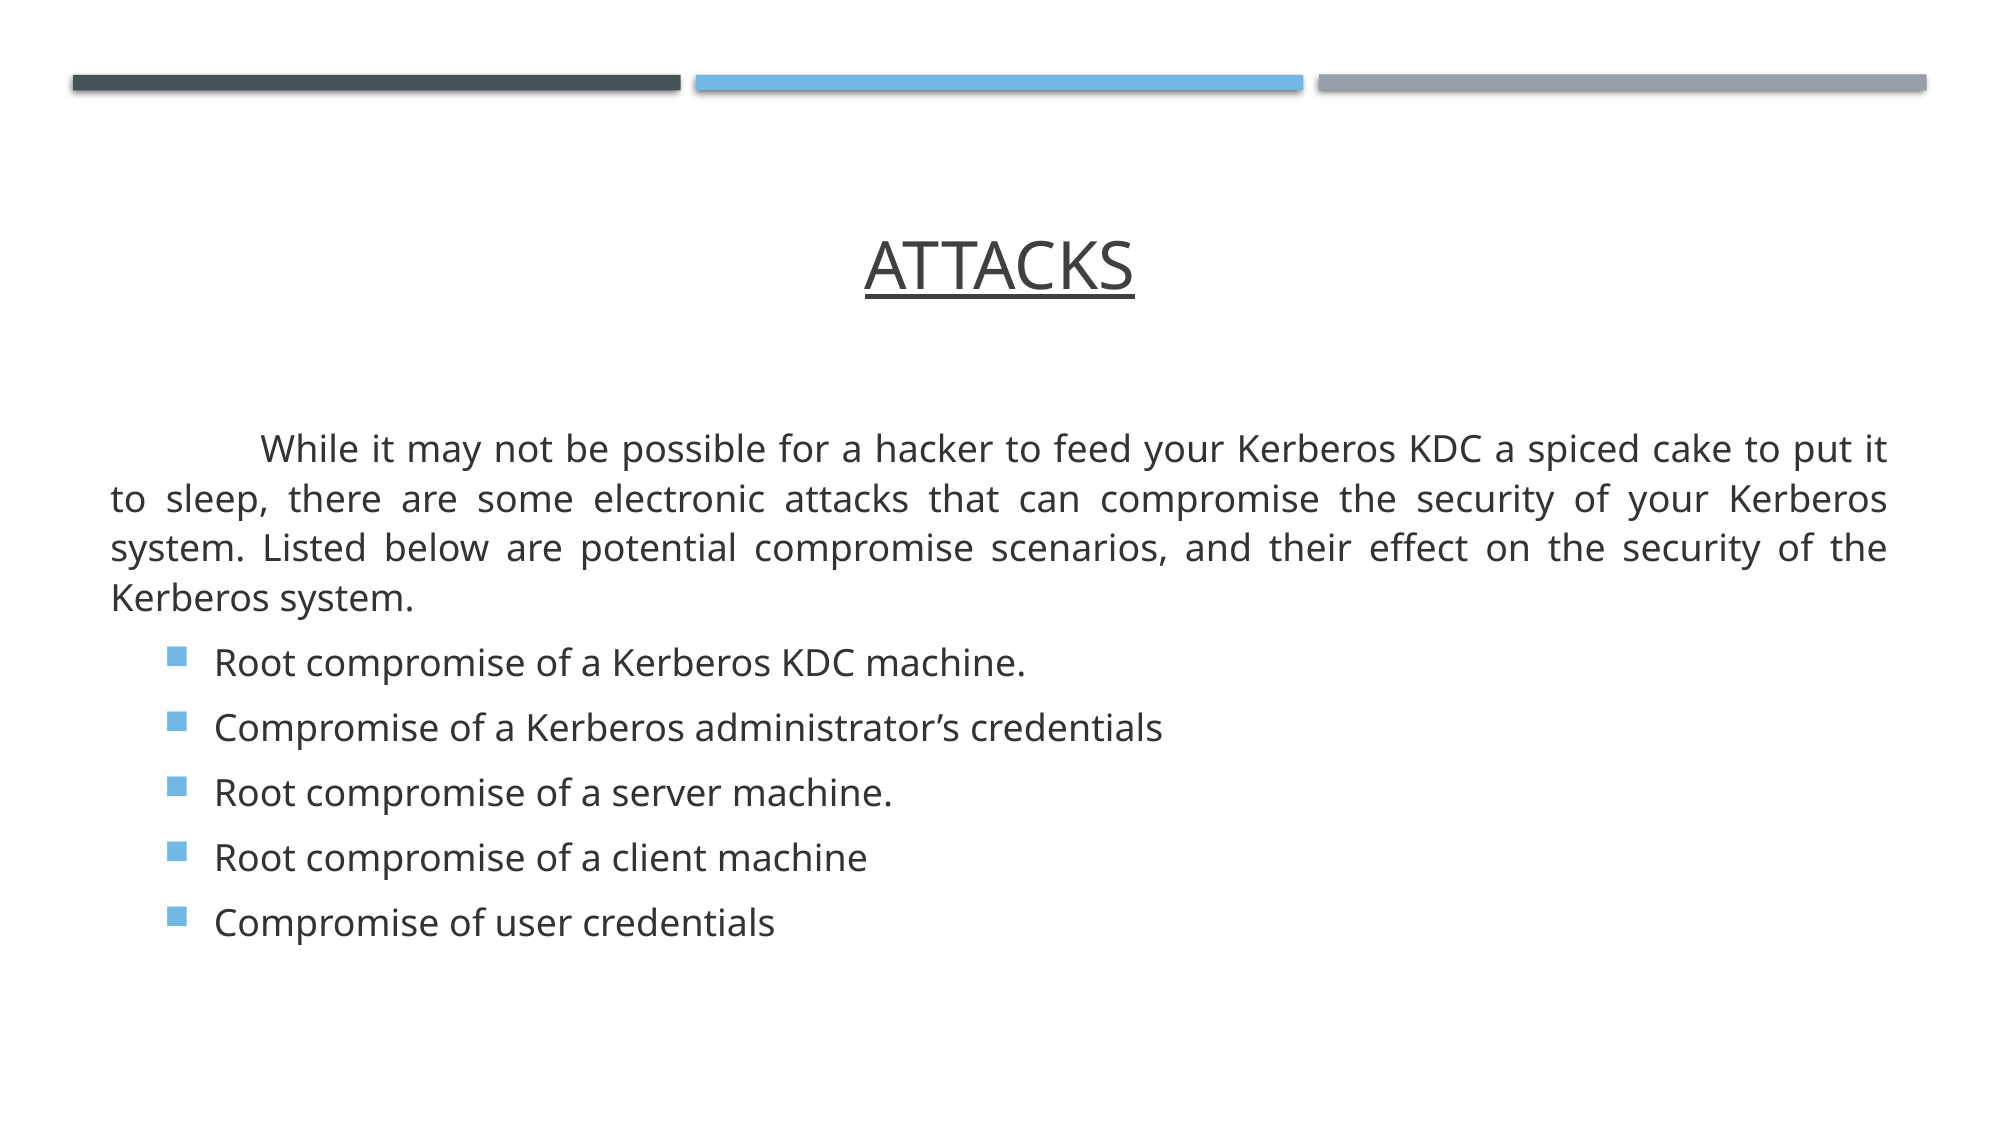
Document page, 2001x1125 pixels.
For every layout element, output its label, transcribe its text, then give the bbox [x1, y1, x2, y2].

list While it may not be possible for a hacker to feed your Kerberos KDC a spiced cake to put it to sleep, there are some electronic attacks that can compromise the security of your Kerberos system. Listed below are potential compromise scenarios, and their effect on the security of the Kerberos system. Root compromise of a Kerberos KDC machine. Compromise of a Kerberos administrator’s credentials Root compromise of a server machine. Root compromise of a client machine Compromise of user credentials [95, 383, 1905, 981]
title ATTACKS [95, 115, 1905, 311]
